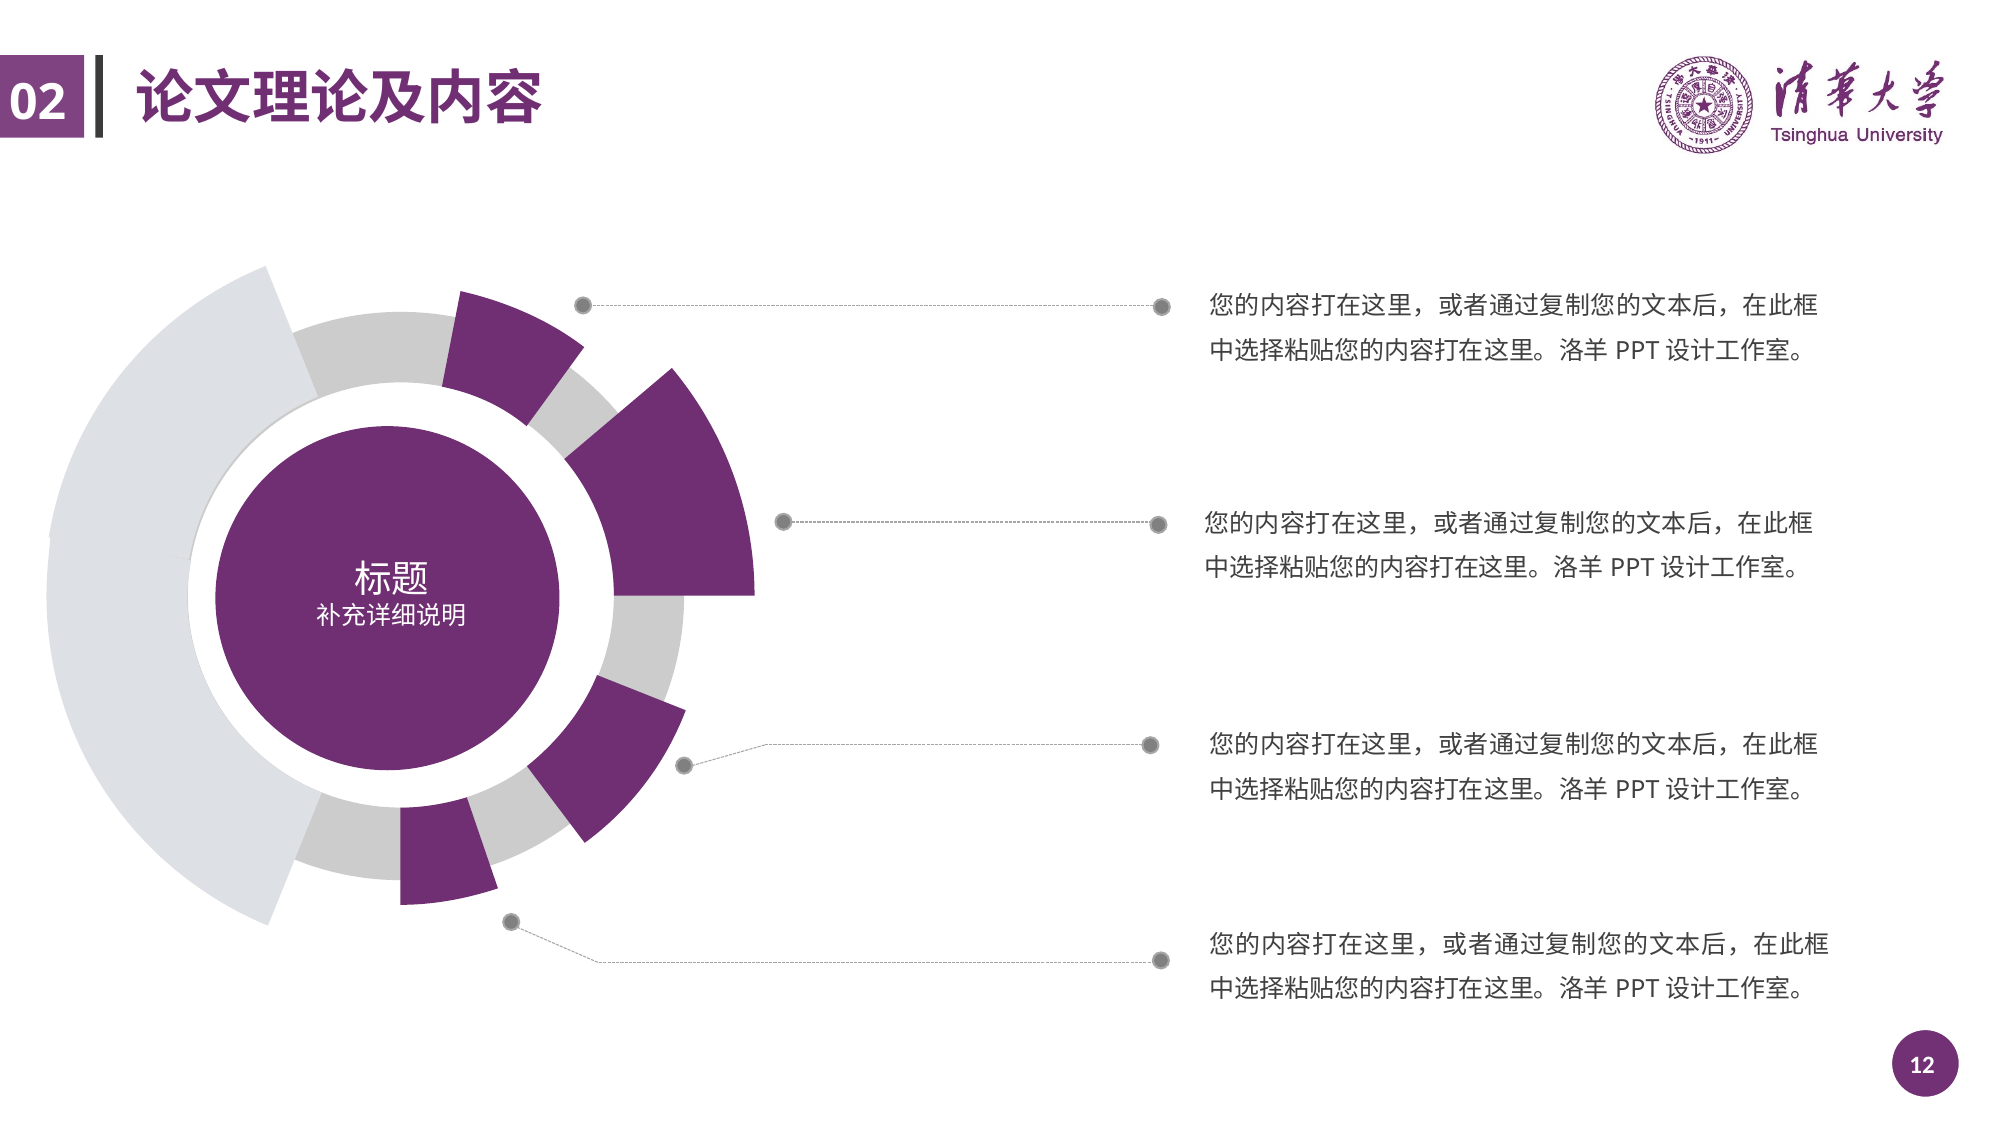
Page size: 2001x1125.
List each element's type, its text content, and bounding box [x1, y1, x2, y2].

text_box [676, 737, 1159, 774]
picture [1645, 42, 1964, 158]
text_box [503, 914, 1169, 969]
slide_number /30 [1559, 1033, 2000, 1094]
text_box 您的内容打在这里，或者通过复制您的文本后，在此框中选择粘贴您的内容打在这里。洛羊PPT设计工作室。 [1194, 705, 1835, 811]
text_box 您的内容打在这里，或者通过复制您的文本后，在此框中选择粘贴您的内容打在这里。洛羊PPT设计工作室。 [1194, 905, 1846, 1011]
title 论文理论及内容 [120, 55, 1846, 146]
text_box 02 [0, 62, 106, 137]
text_box 您的内容打在这里，或者通过复制您的文本后，在此框中选择粘贴您的内容打在这里。洛羊PPT设计工作室。 [1189, 484, 1830, 590]
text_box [575, 297, 1170, 315]
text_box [27, 289, 755, 926]
text_box 您的内容打在这里，或者通过复制您的文本后，在此框中选择粘贴您的内容打在这里。洛羊PPT设计工作室。 [1194, 267, 1835, 372]
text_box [775, 513, 1167, 533]
